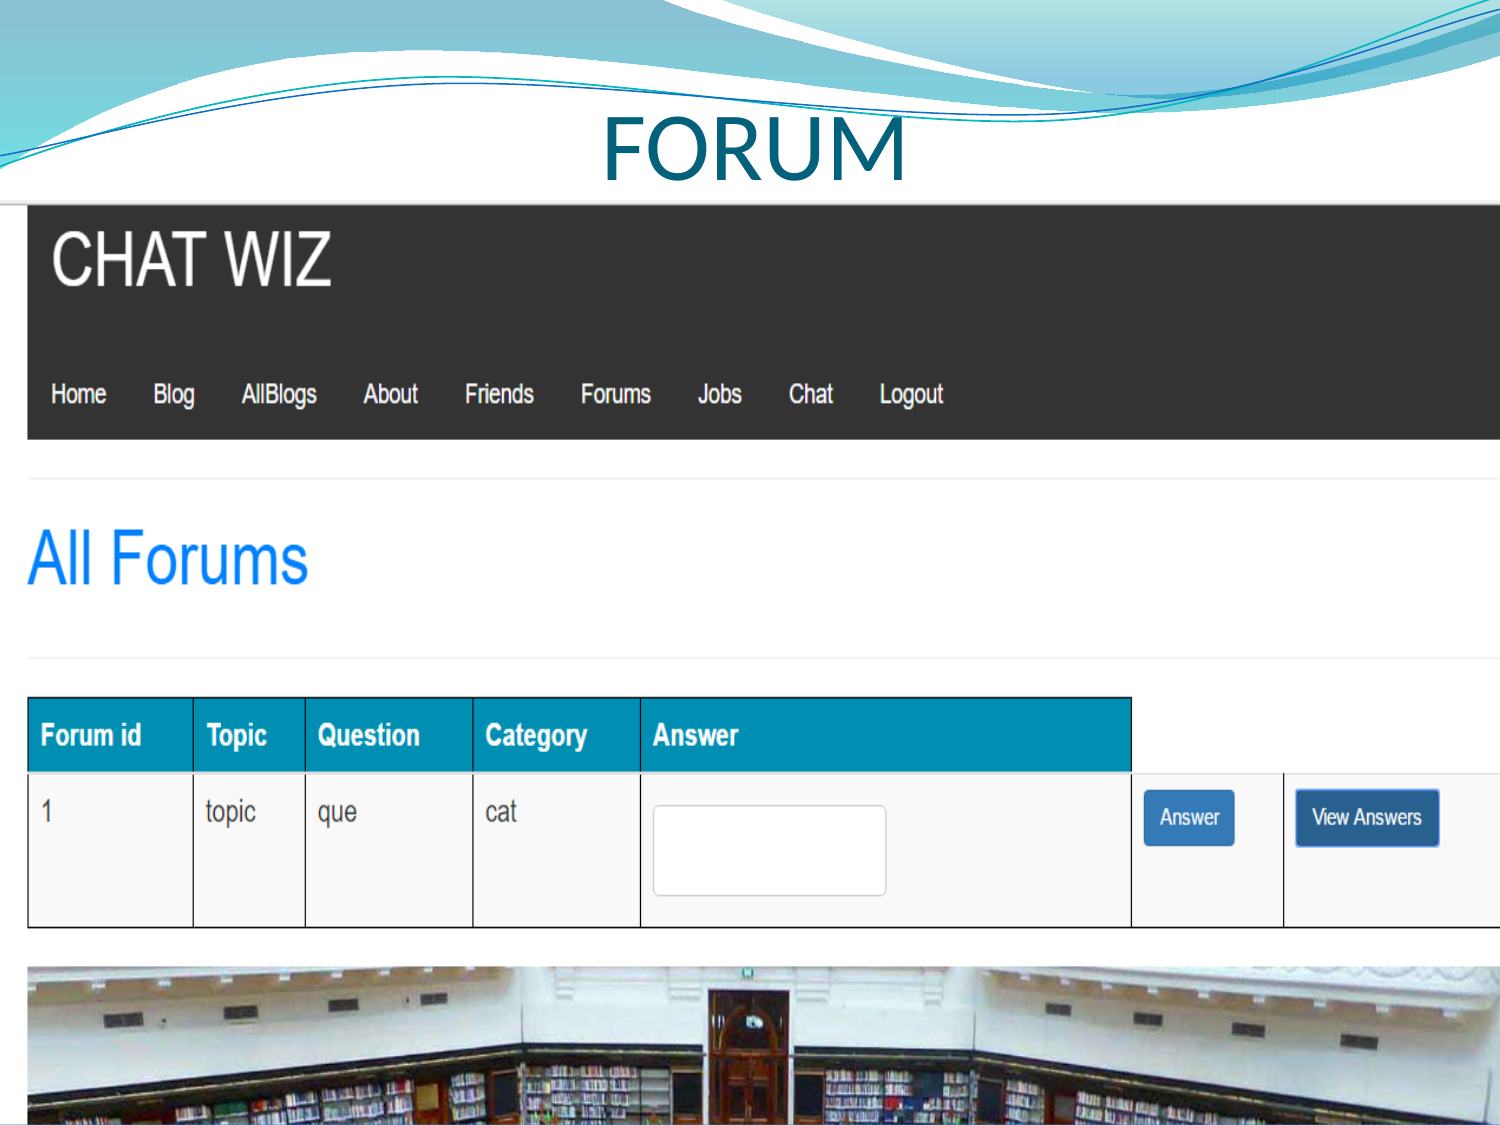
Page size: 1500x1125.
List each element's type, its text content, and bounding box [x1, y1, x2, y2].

title FORUM [75, 75, 1438, 199]
picture [0, 199, 1500, 1125]
